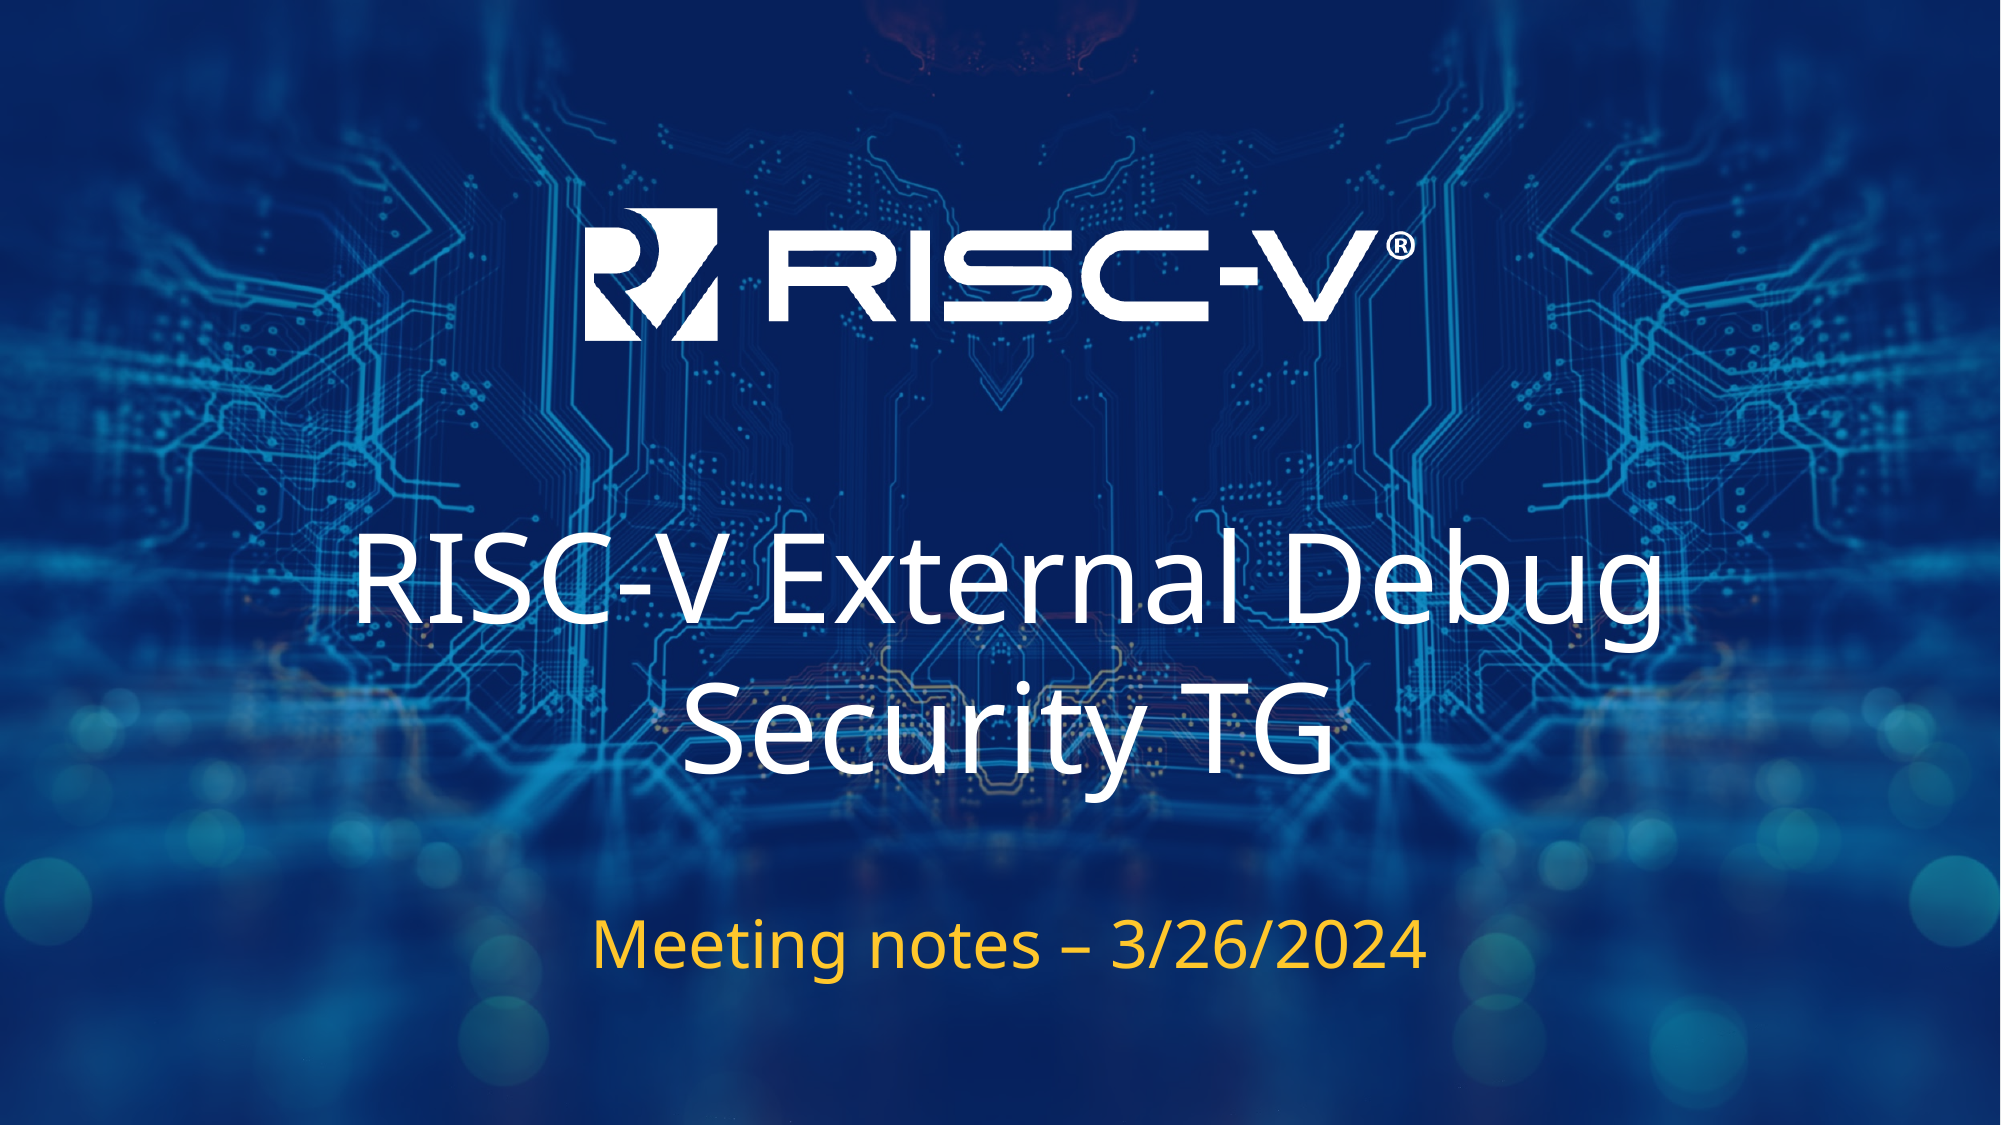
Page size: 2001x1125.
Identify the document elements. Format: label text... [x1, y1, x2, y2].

title RISC-V External Debug Security TG [130, 414, 1888, 882]
picture [585, 208, 1415, 341]
subtitle Meeting notes – 3/26/2024 [130, 882, 1888, 994]
